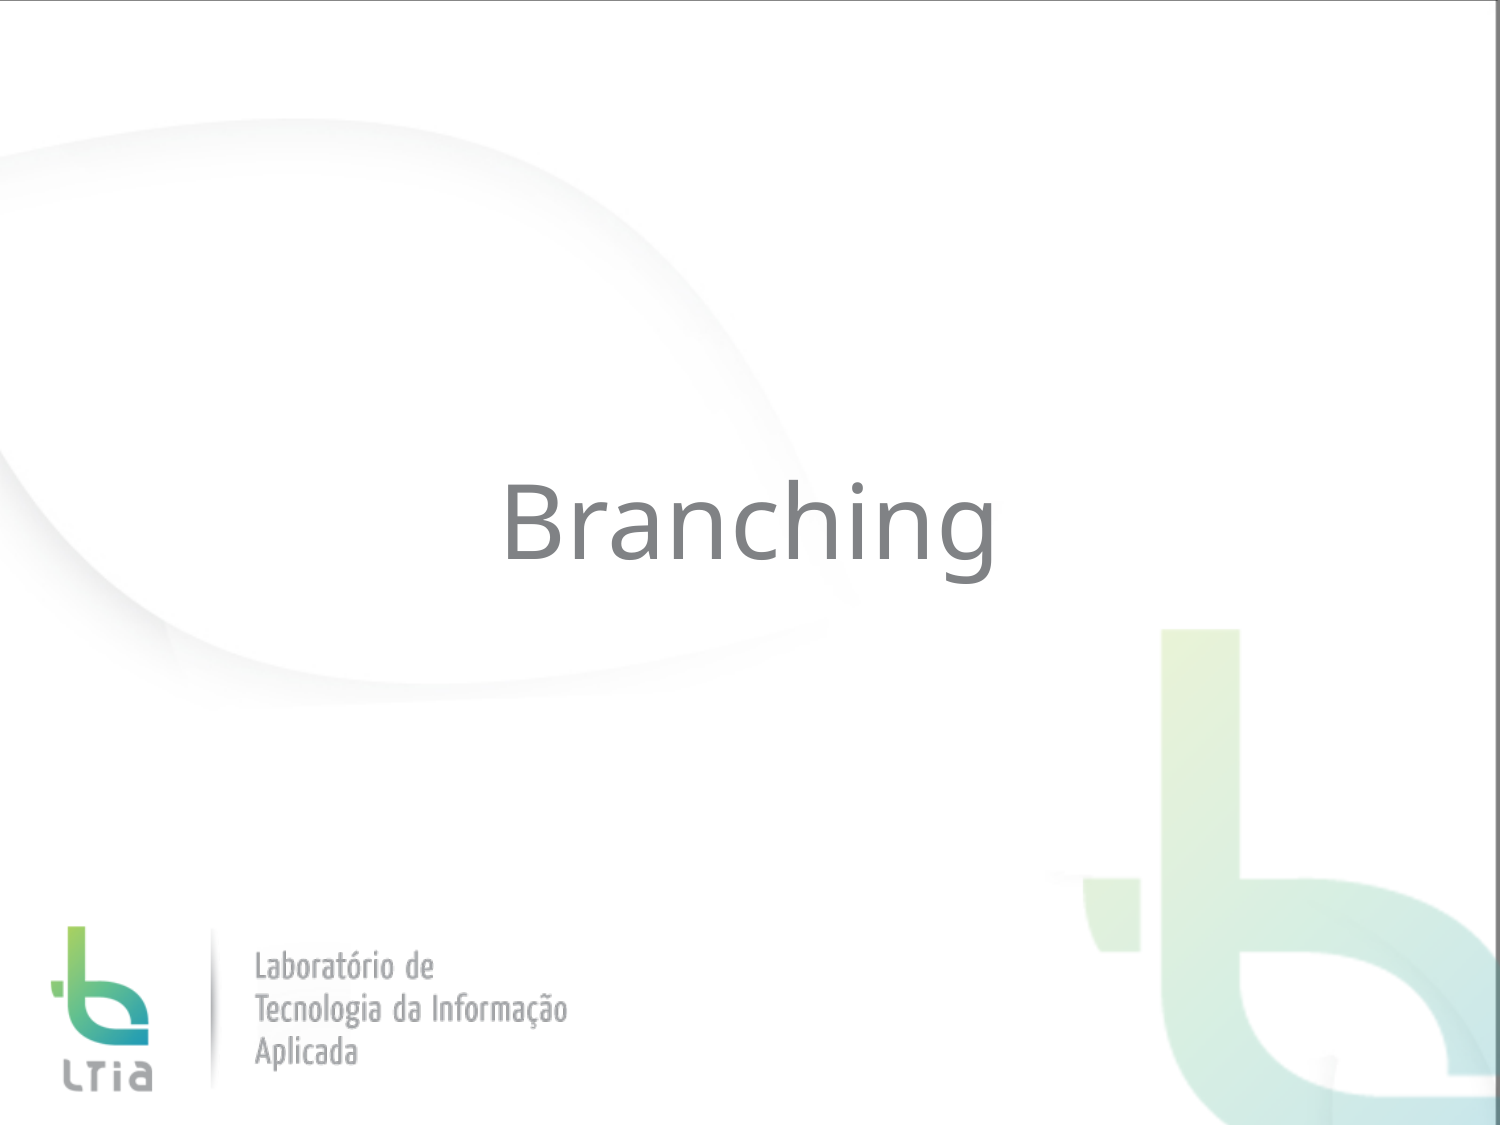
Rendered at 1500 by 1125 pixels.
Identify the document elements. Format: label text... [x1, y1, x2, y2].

title Branching [112, 397, 1388, 639]
picture [0, 0, 1500, 1125]
